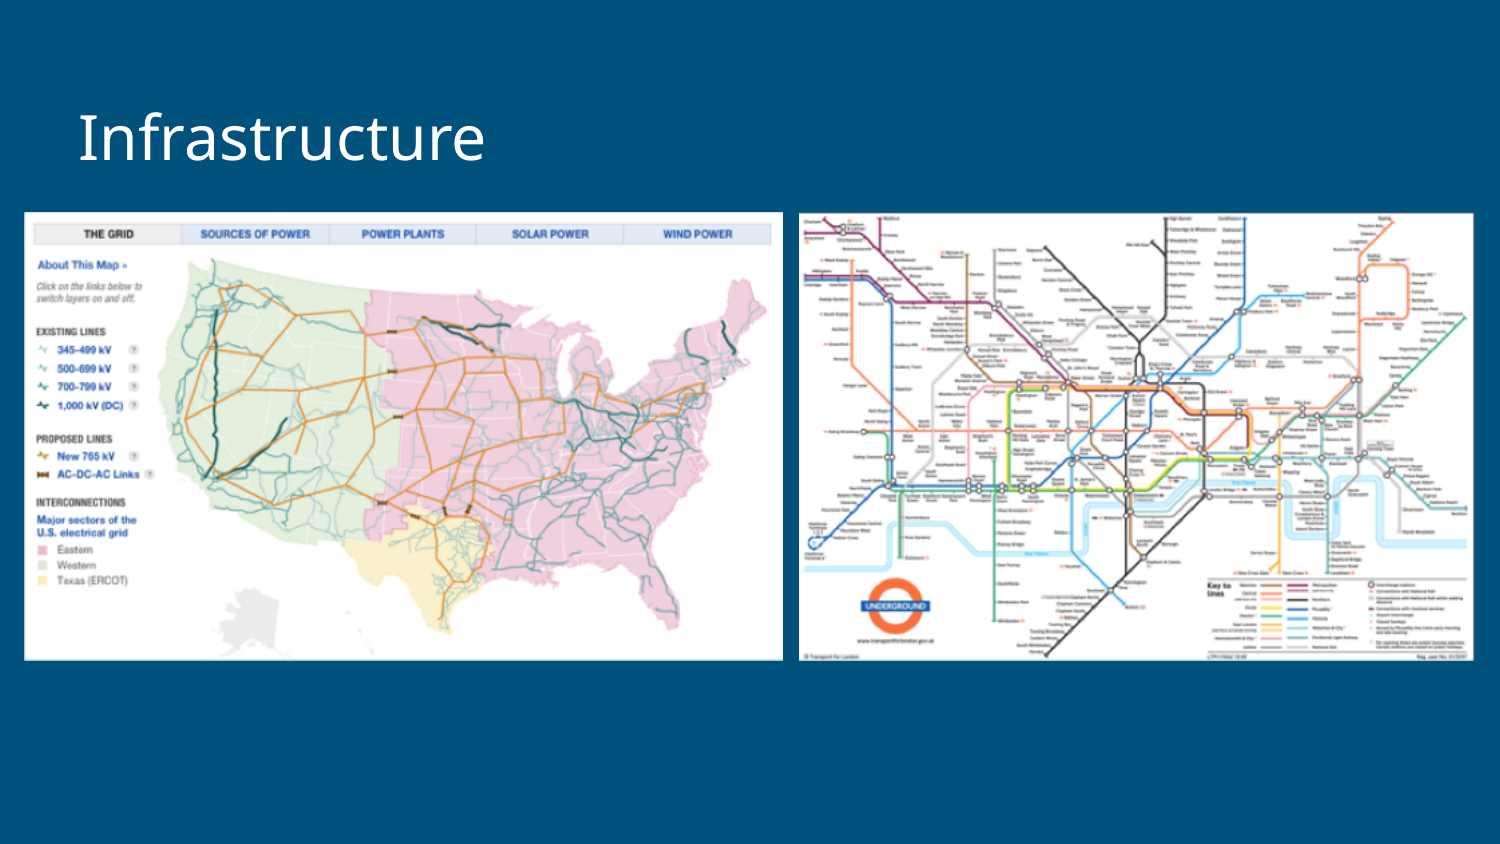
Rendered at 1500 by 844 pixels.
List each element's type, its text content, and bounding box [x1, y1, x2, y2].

picture [25, 213, 782, 660]
title Infrastructure [63, 74, 1437, 189]
picture [800, 213, 1474, 660]
